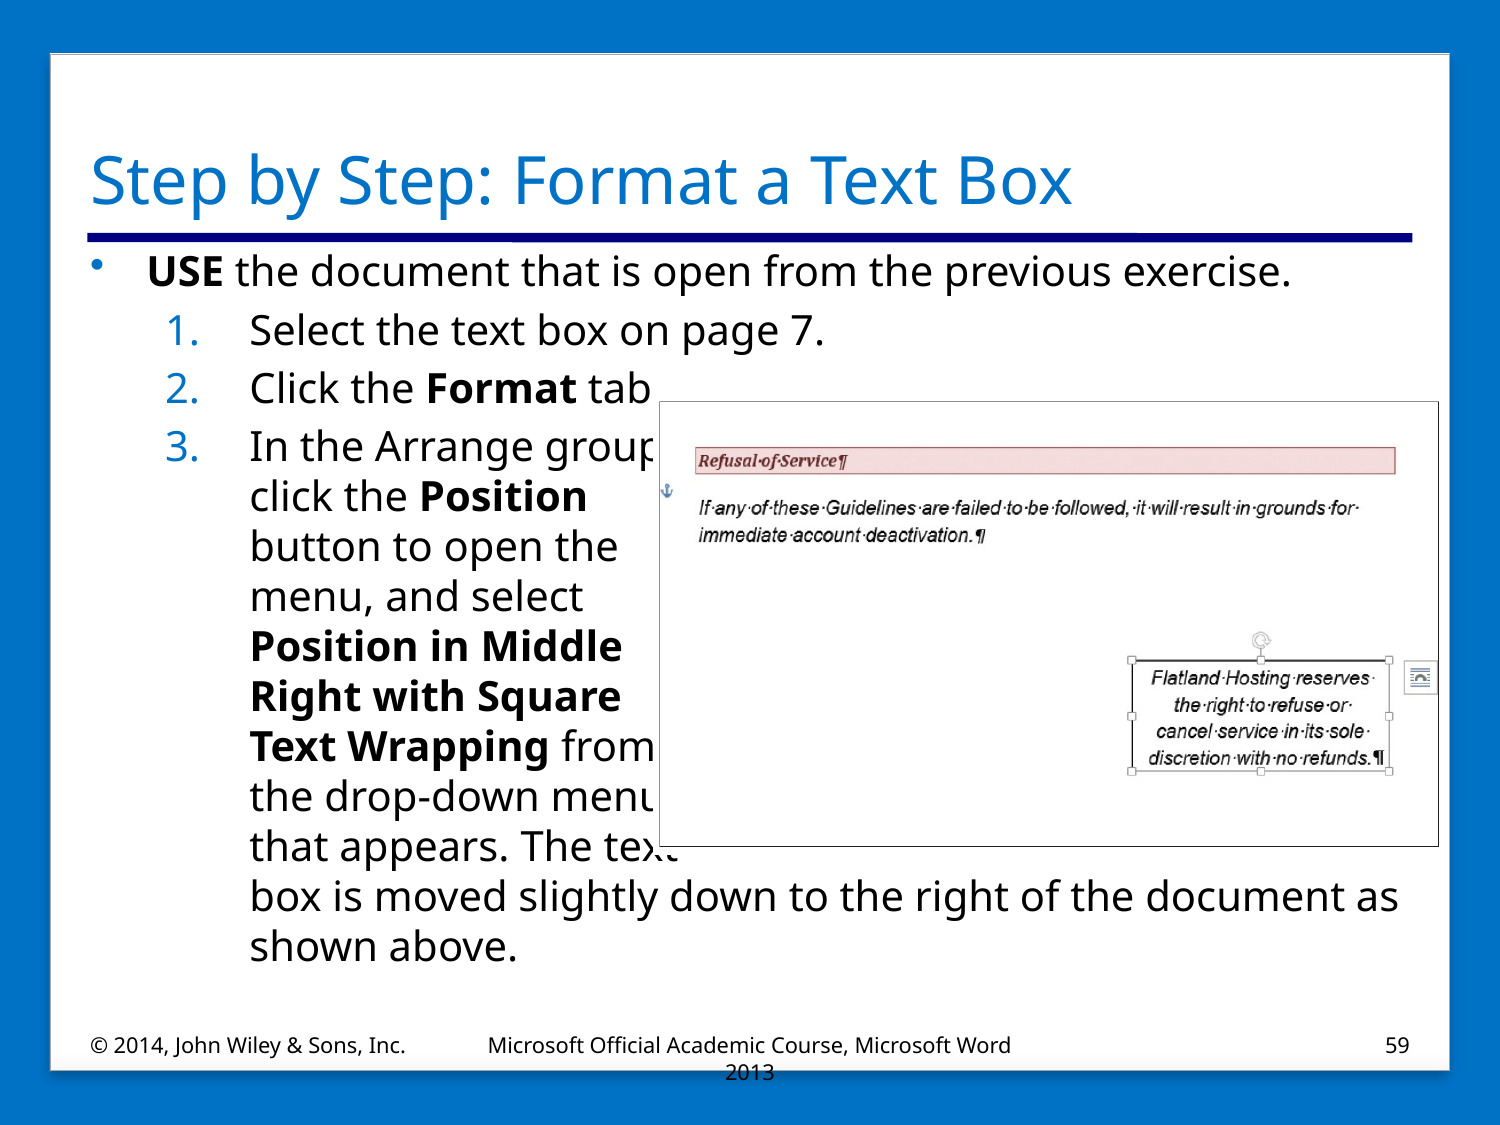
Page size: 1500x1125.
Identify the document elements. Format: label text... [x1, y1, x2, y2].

slide_number © 2014, John Wiley & Sons, Inc. [74, 1024, 426, 1103]
picture [653, 395, 1446, 855]
slide_number 59 [1074, 1024, 1426, 1103]
list USE the document that is open from the previous exercise. Select the text box on page 7. Click the Format tab. In the Arrange group, click the Position button to open the menu, and select Position in Middle Right with Square Text Wrapping from the drop-down menu that appears. The text box is moved slightly down to the right of the document as shown above. [75, 237, 1425, 1063]
title Step by Step: Format a Text Box [74, 74, 1426, 226]
footer Microsoft Official Academic Course, Microsoft Word 2013 [449, 1024, 1051, 1103]
